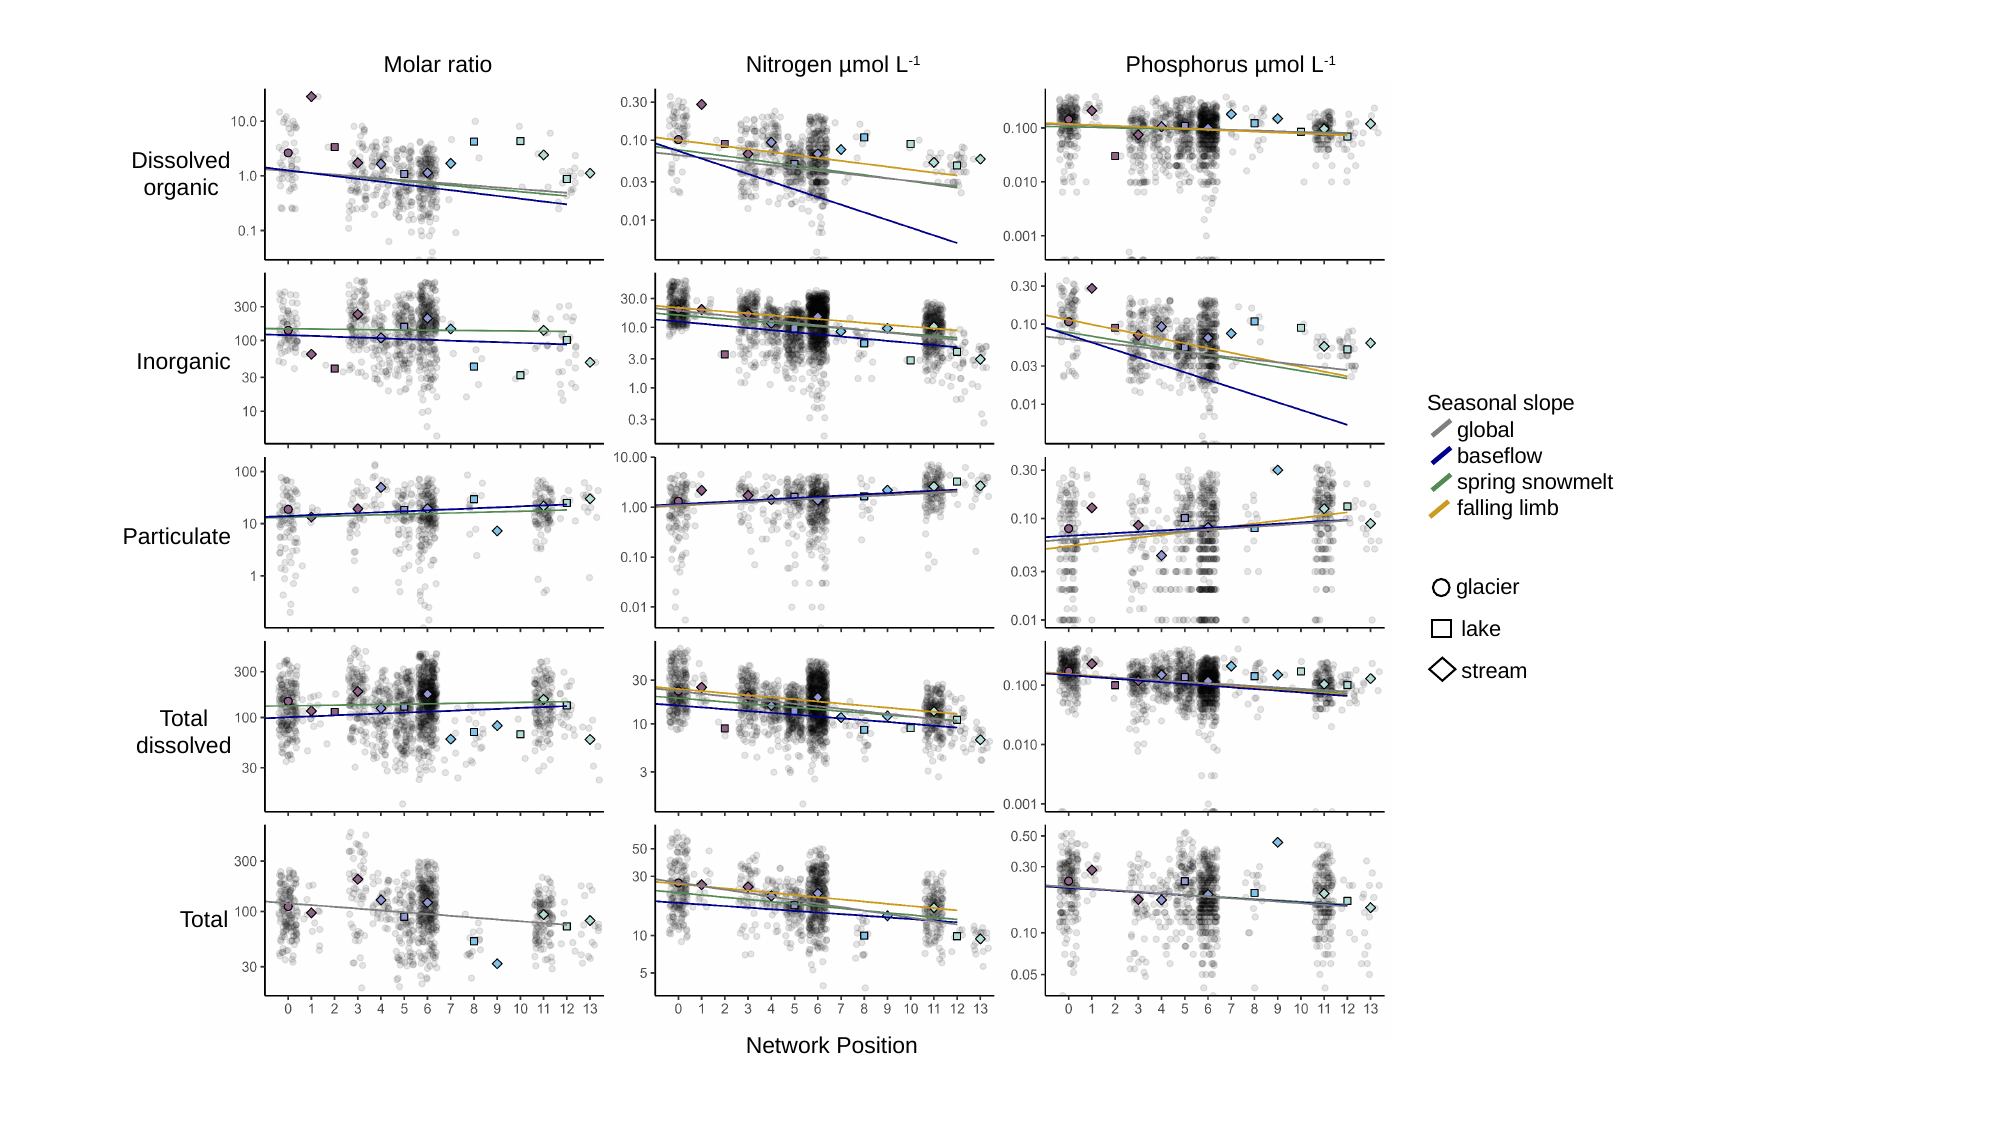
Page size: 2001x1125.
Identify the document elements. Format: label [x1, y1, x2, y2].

text_box [107, 41, 1631, 1066]
